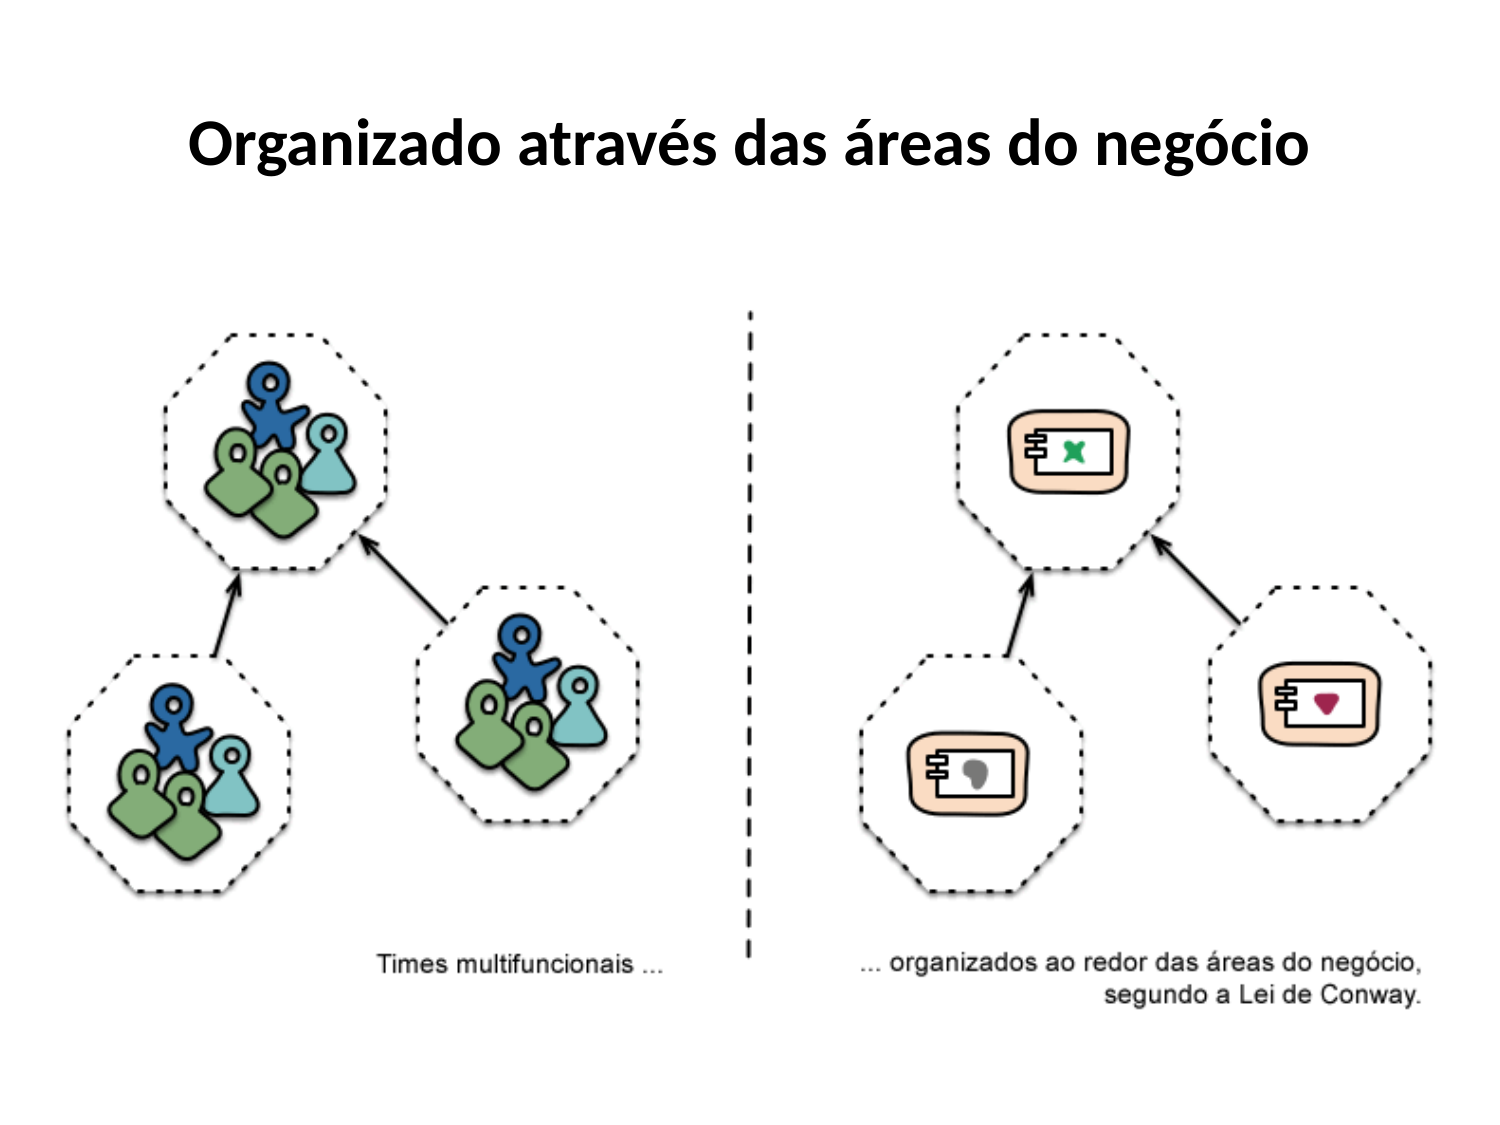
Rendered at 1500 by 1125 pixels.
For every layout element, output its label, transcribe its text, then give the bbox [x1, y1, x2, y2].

picture [41, 290, 1459, 1055]
title Organizado através das áreas do negócio [75, 45, 1425, 233]
